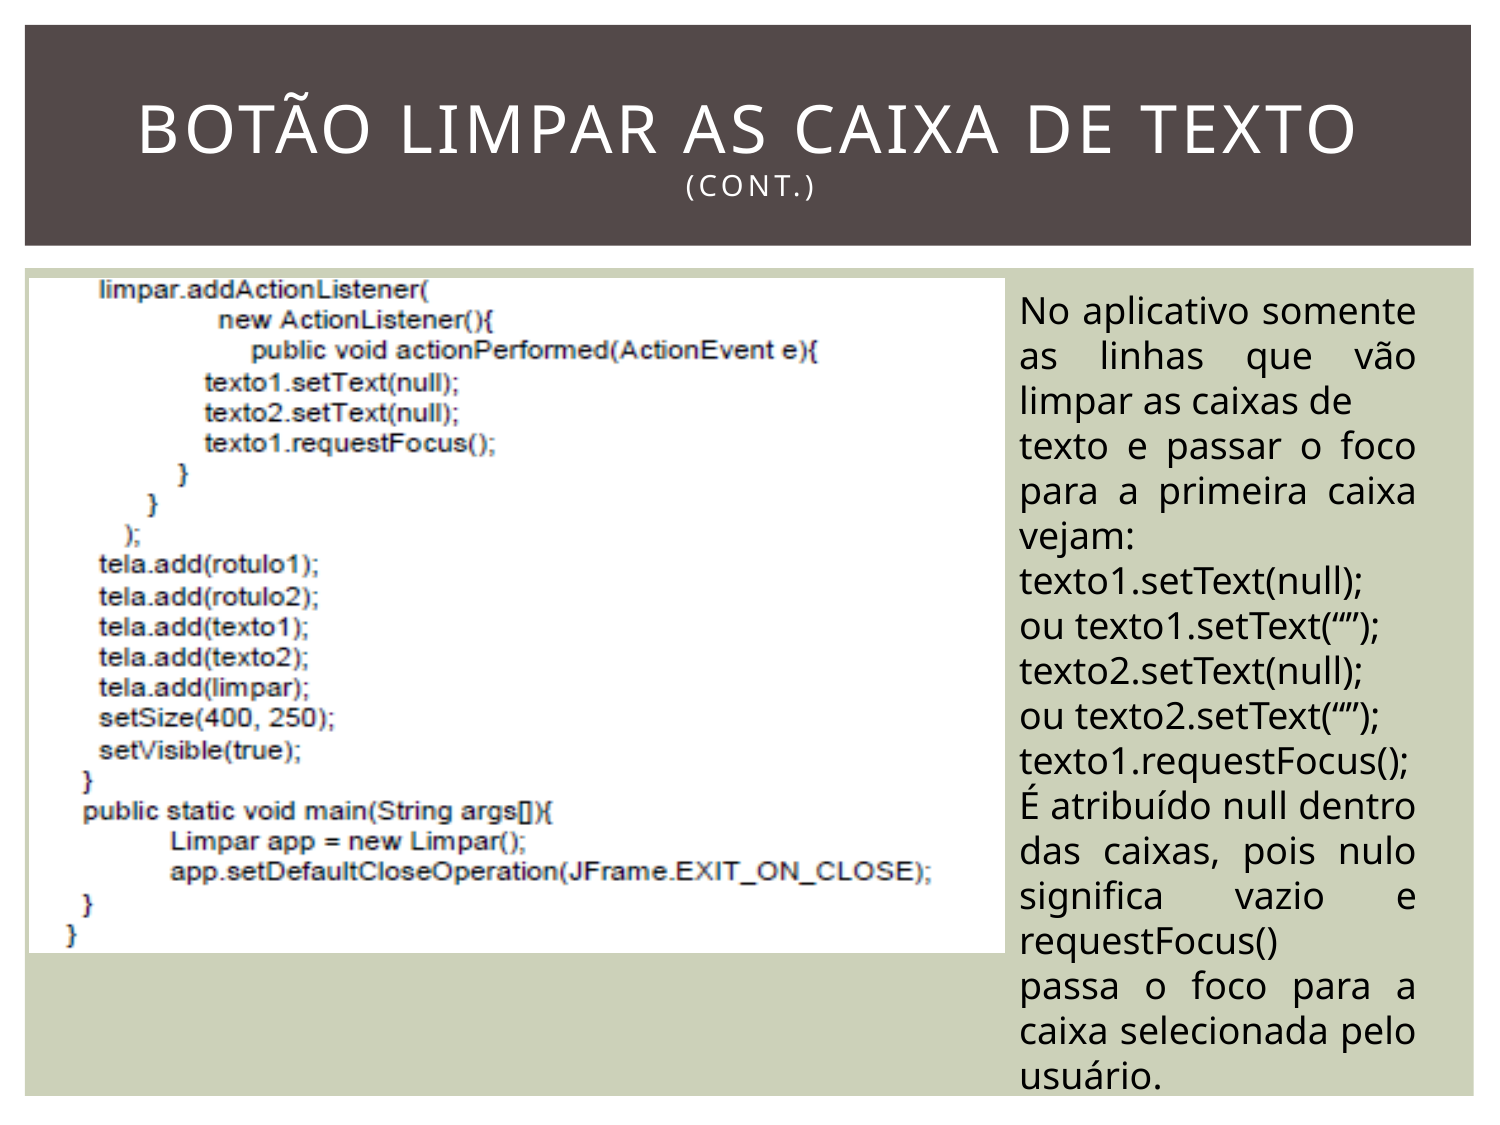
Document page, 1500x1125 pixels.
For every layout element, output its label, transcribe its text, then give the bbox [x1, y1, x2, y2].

text_box No aplicativo somente as linhas que vão limpar as caixas de texto e passar o foco para a primeira caixa vejam: texto1.setText(null); ou texto1.setText(“”); texto2.setText(null); ou texto2.setText(“”); texto1.requestFocus(); É atribuído null dentro das caixas, pois nulo significa vazio e requestFocus() passa o foco para a caixa selecionada pelo usuário. [1004, 279, 1432, 1105]
picture [29, 278, 1005, 953]
title Botão Limpar as Caixa de Texto (cont.) [62, 58, 1438, 232]
